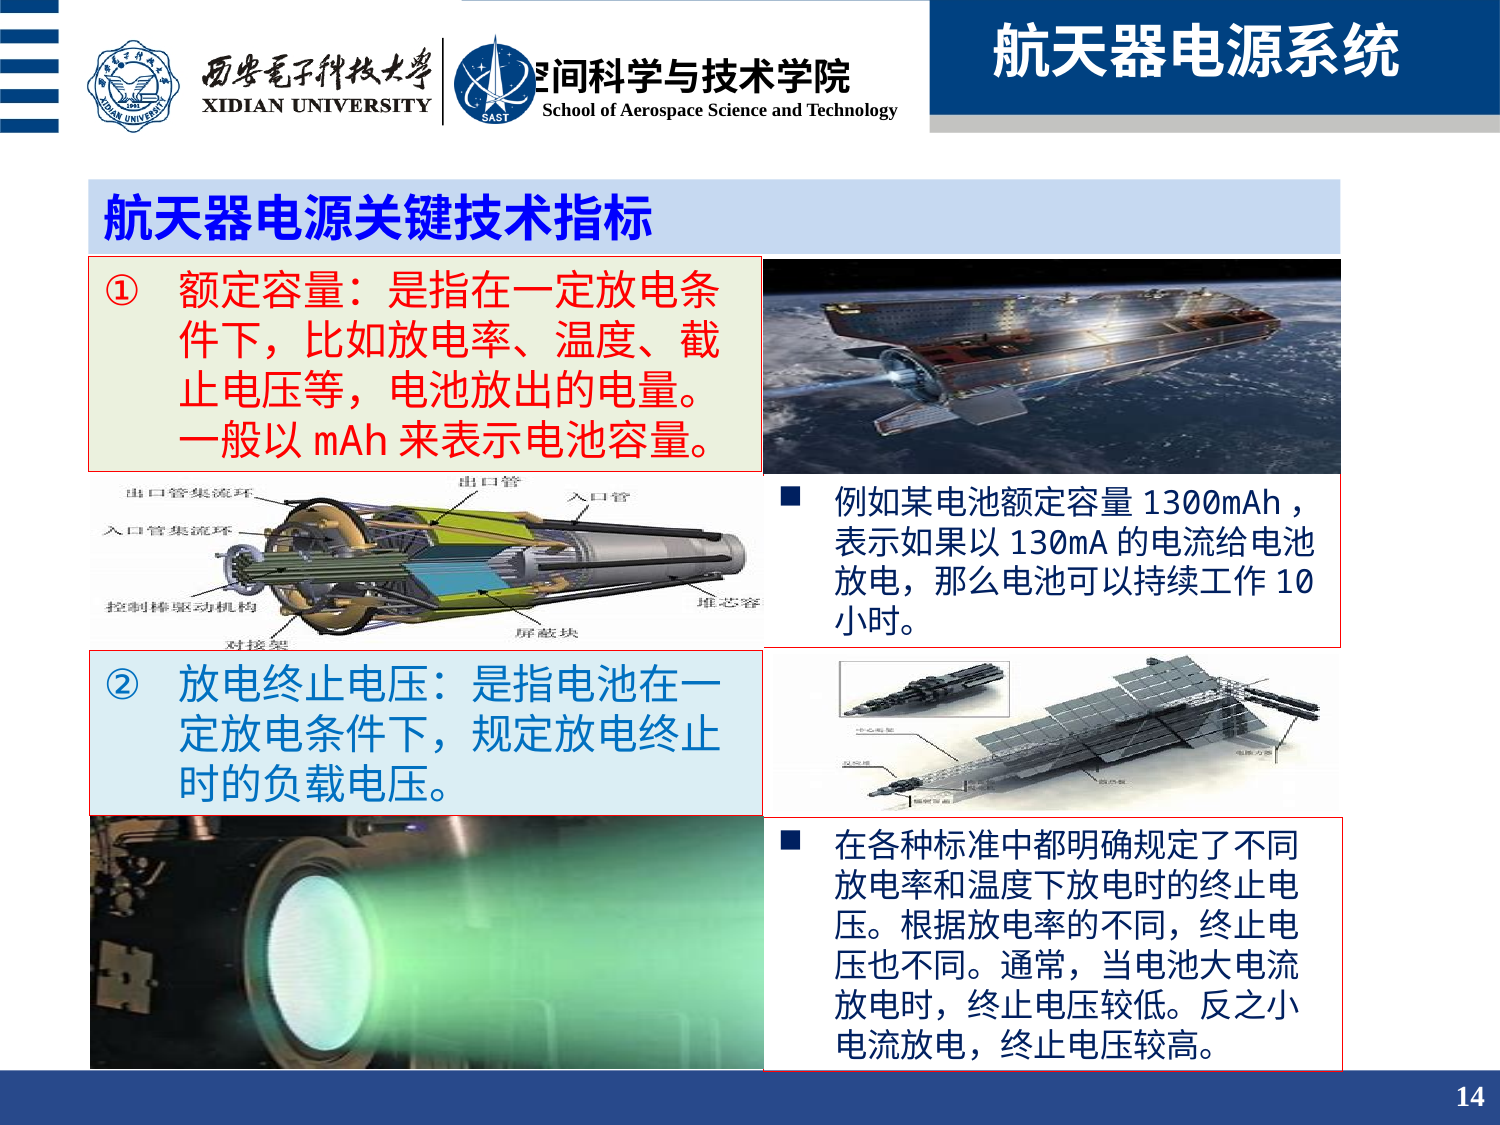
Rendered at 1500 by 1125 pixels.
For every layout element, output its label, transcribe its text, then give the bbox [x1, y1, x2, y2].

text_box 在各种标准中都明确规定了不同放电率和温度下放电时的终止电压。根据放电率的不同，终止电压也不同。通常，当电池大电流放电时，终止电压较低。反之小电流放电，终止电压较高。 [765, 817, 1343, 1072]
text_box 例如某电池额定容量1300mAh，表示如果以130mA的电流给电池放电，那么电池可以持续工作10小时。 [768, 481, 1341, 648]
text_box 放电终止电压：是指电池在一定放电条件下，规定放电终止时的负载电压。 [89, 658, 763, 816]
text_box 额定容量：是指在一定放电条件下，比如放电率、温度、截止电压等，电池放出的电量。一般以mAh来表示电池容量。 [88, 256, 762, 472]
text_box 航天器电源系统 [977, 7, 1416, 92]
picture [0, 0, 1500, 1070]
text_box 航天器电源关键技术指标 [88, 179, 1341, 254]
